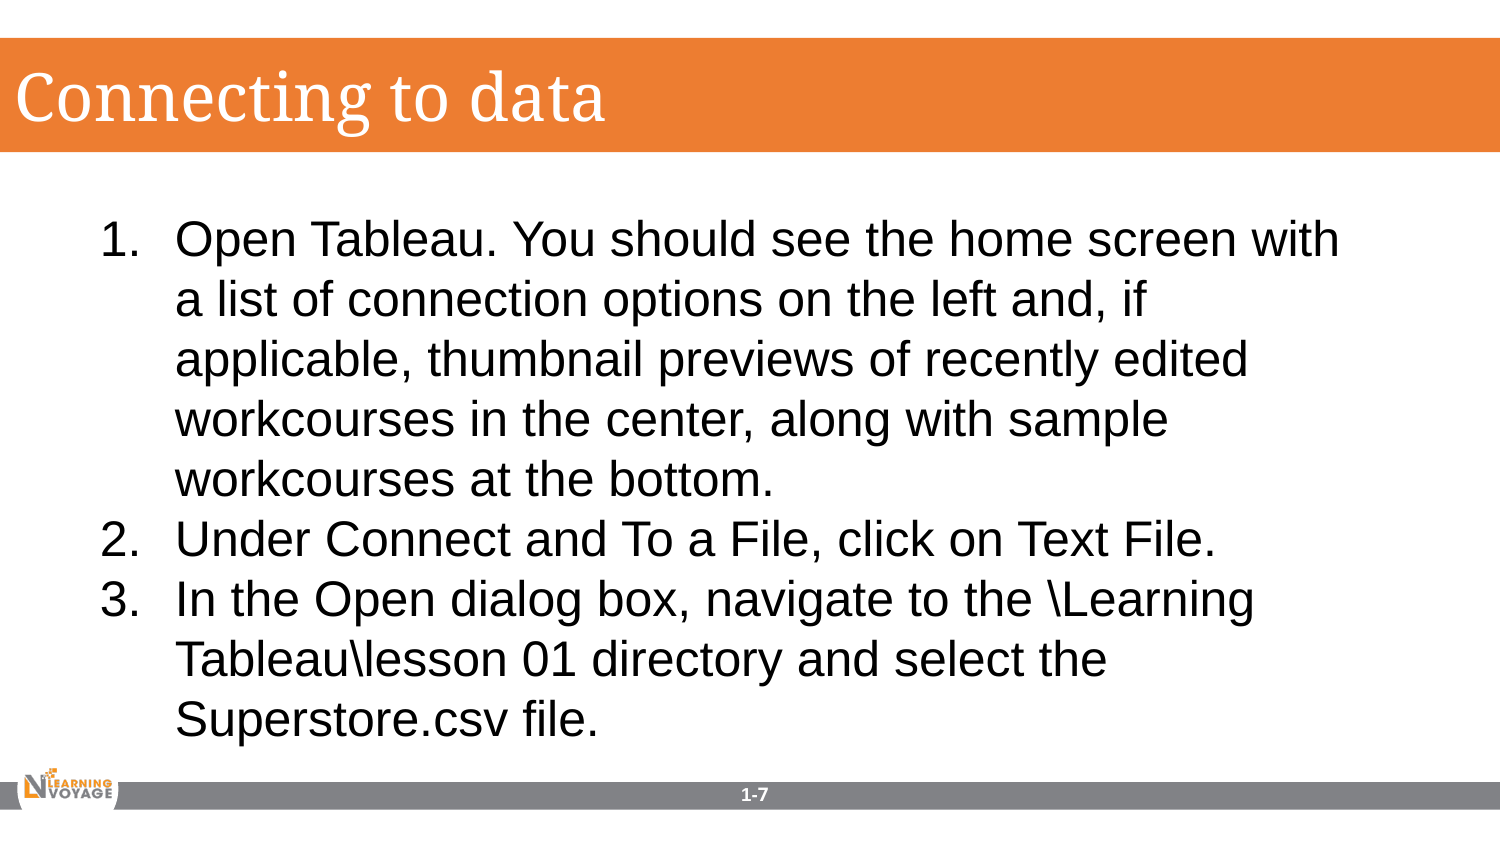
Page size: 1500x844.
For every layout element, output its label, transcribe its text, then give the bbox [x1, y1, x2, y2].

text_box Connecting to data [0, 37, 1500, 153]
picture [0, 706, 144, 844]
text_box Open Tableau. You should see the home screen with a list of connection options on the left and, if applicable, thumbnail previews of recently edited workcourses in the center, along with sample workcourses at the bottom. Under Connect and To a File, click on Text File. In the Open dialog box, navigate to the \Learning Tableau\lesson 01 directory and select the Superstore.csv file. [100, 204, 1347, 747]
slide_number 1-7 [692, 770, 784, 821]
